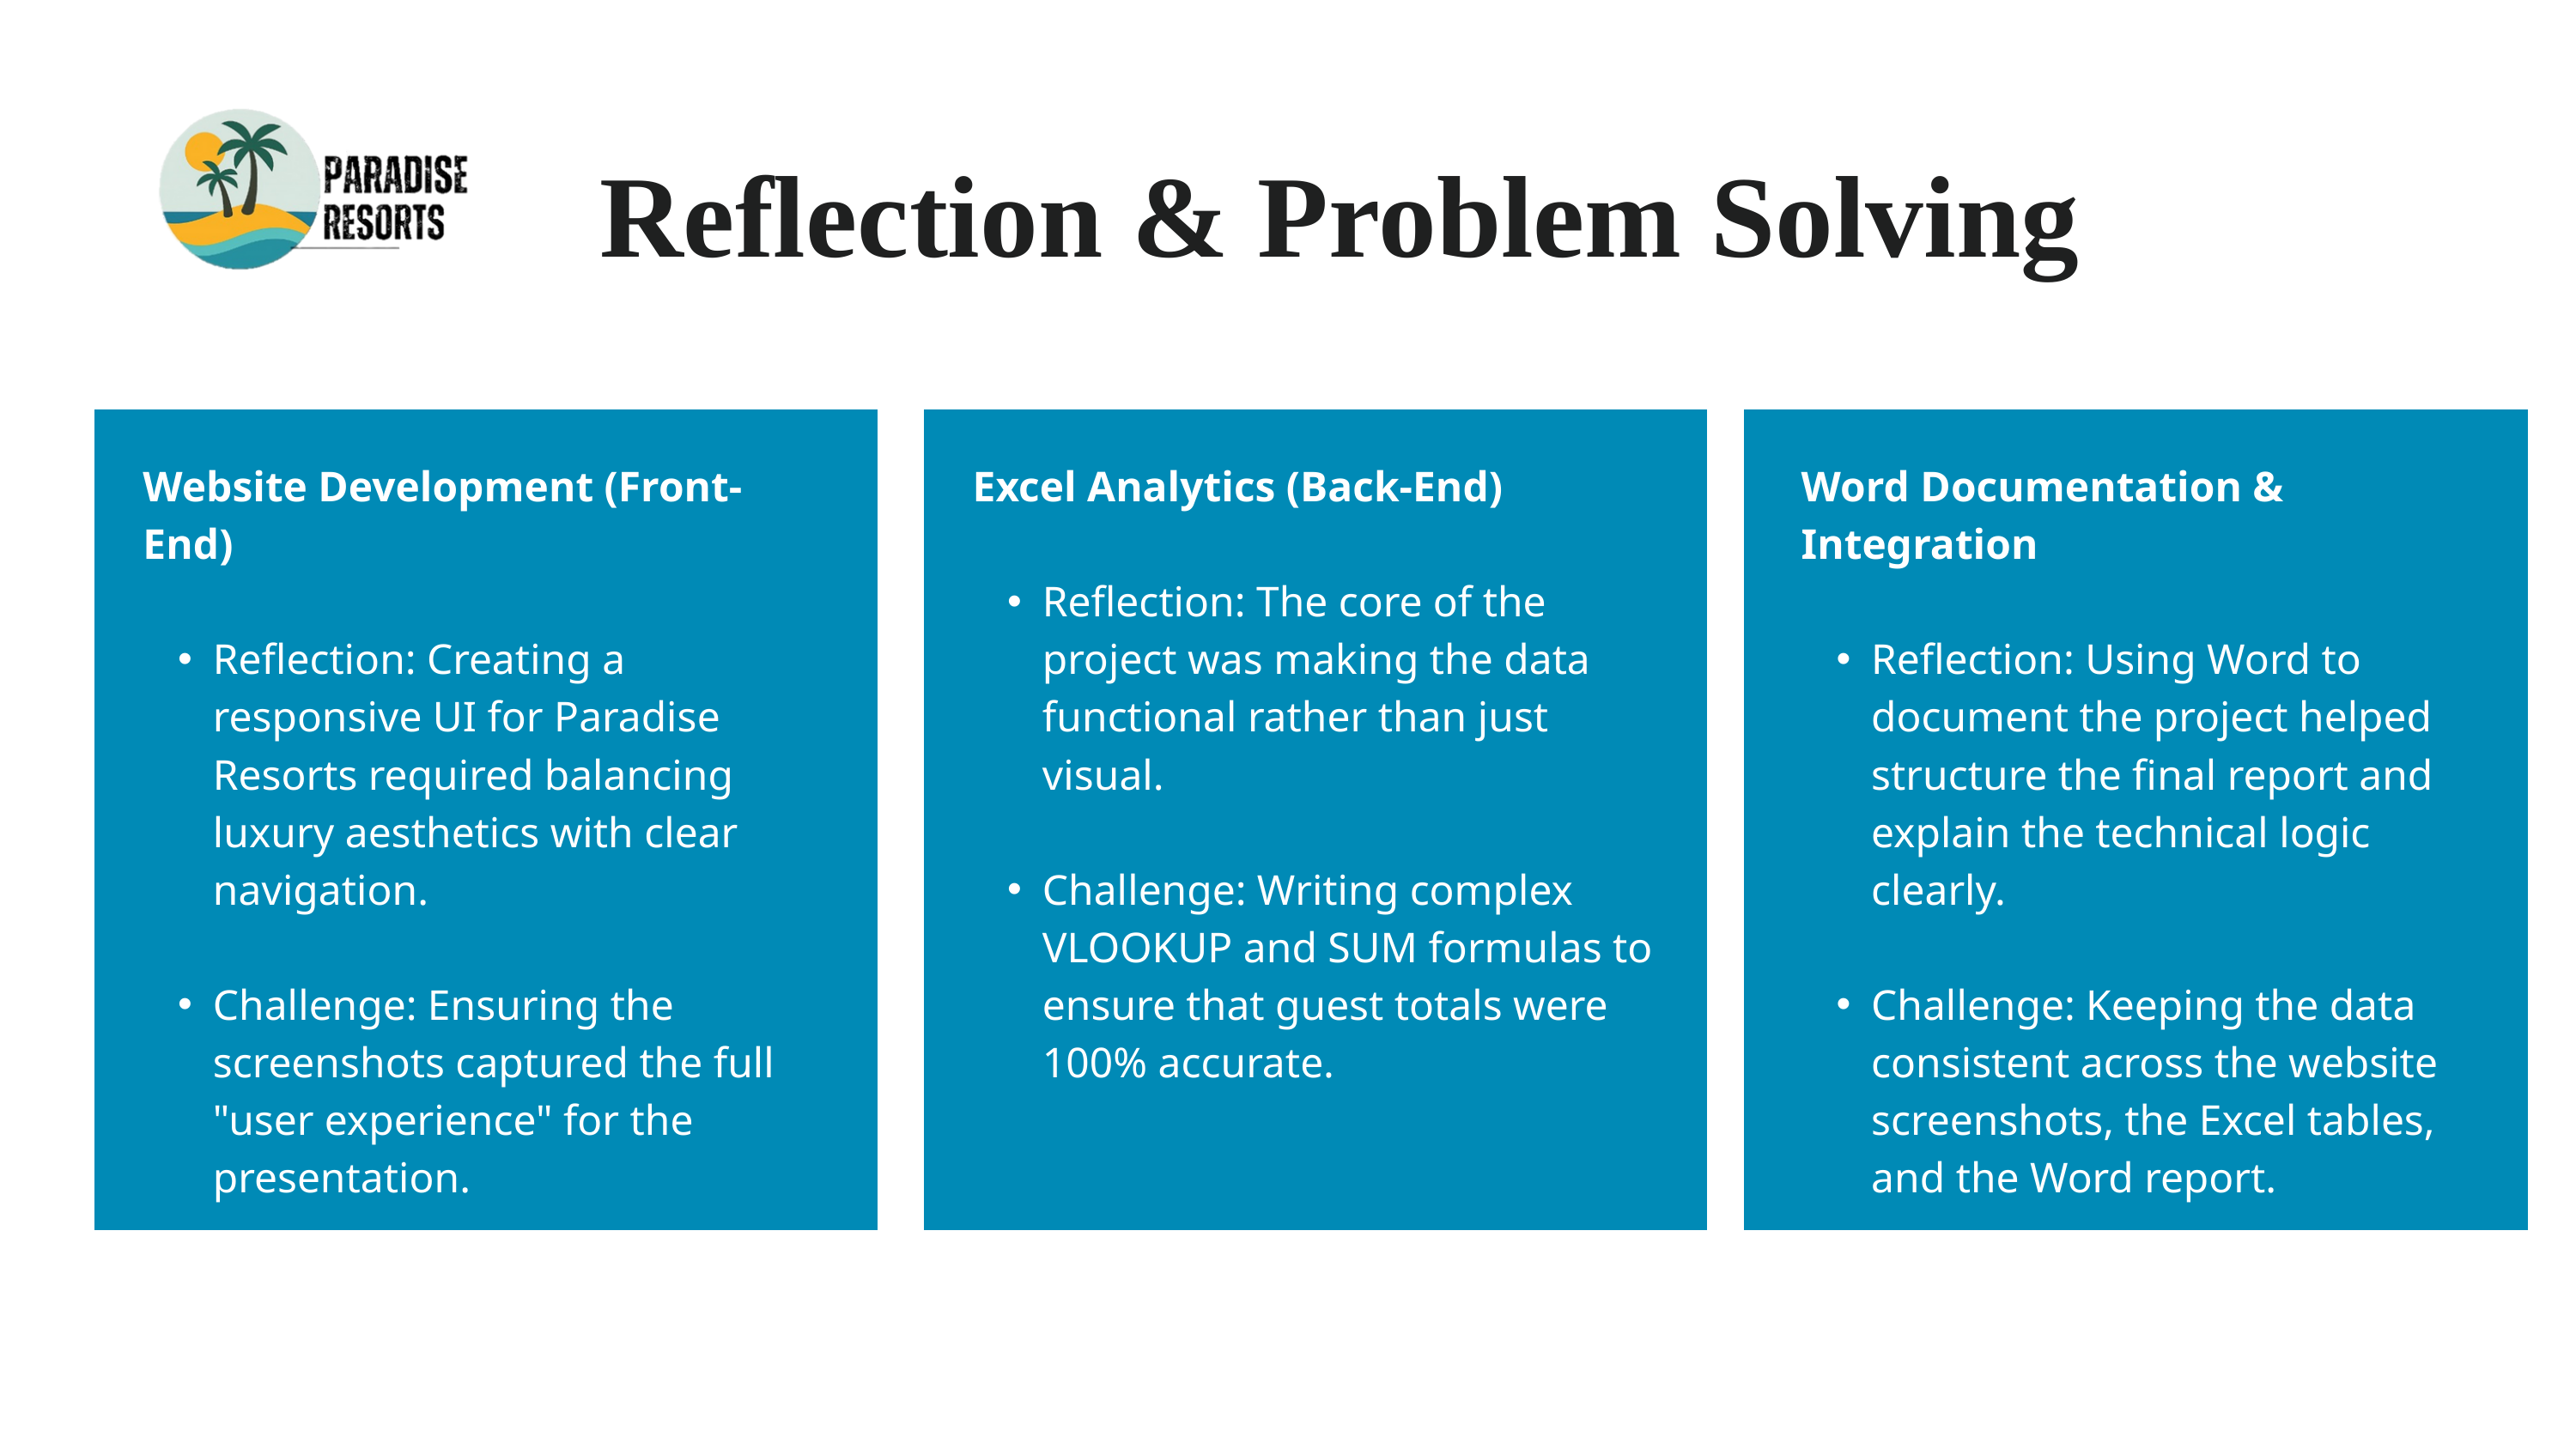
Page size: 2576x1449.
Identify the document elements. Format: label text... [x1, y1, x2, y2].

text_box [144, 107, 487, 278]
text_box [94, 409, 878, 1230]
text_box Reflection & Problem Solving [599, 158, 2145, 281]
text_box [1743, 409, 2528, 1230]
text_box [923, 409, 1708, 1230]
